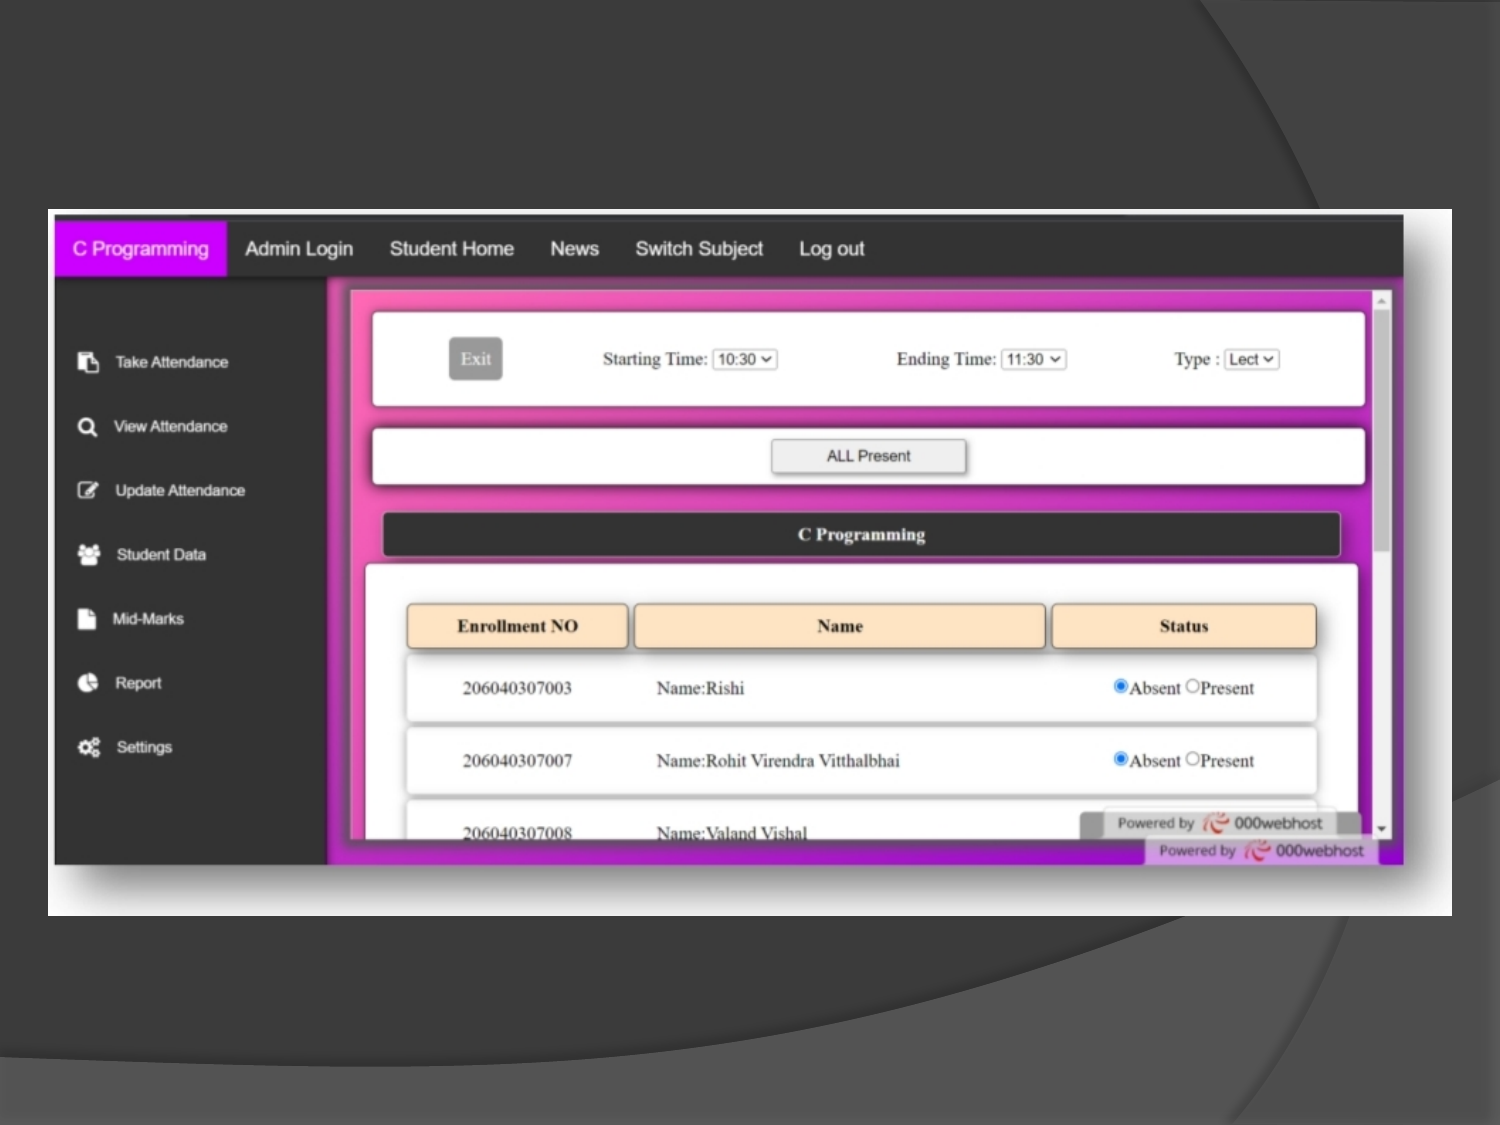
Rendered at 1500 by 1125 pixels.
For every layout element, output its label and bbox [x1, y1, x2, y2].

picture [47, 209, 1452, 916]
